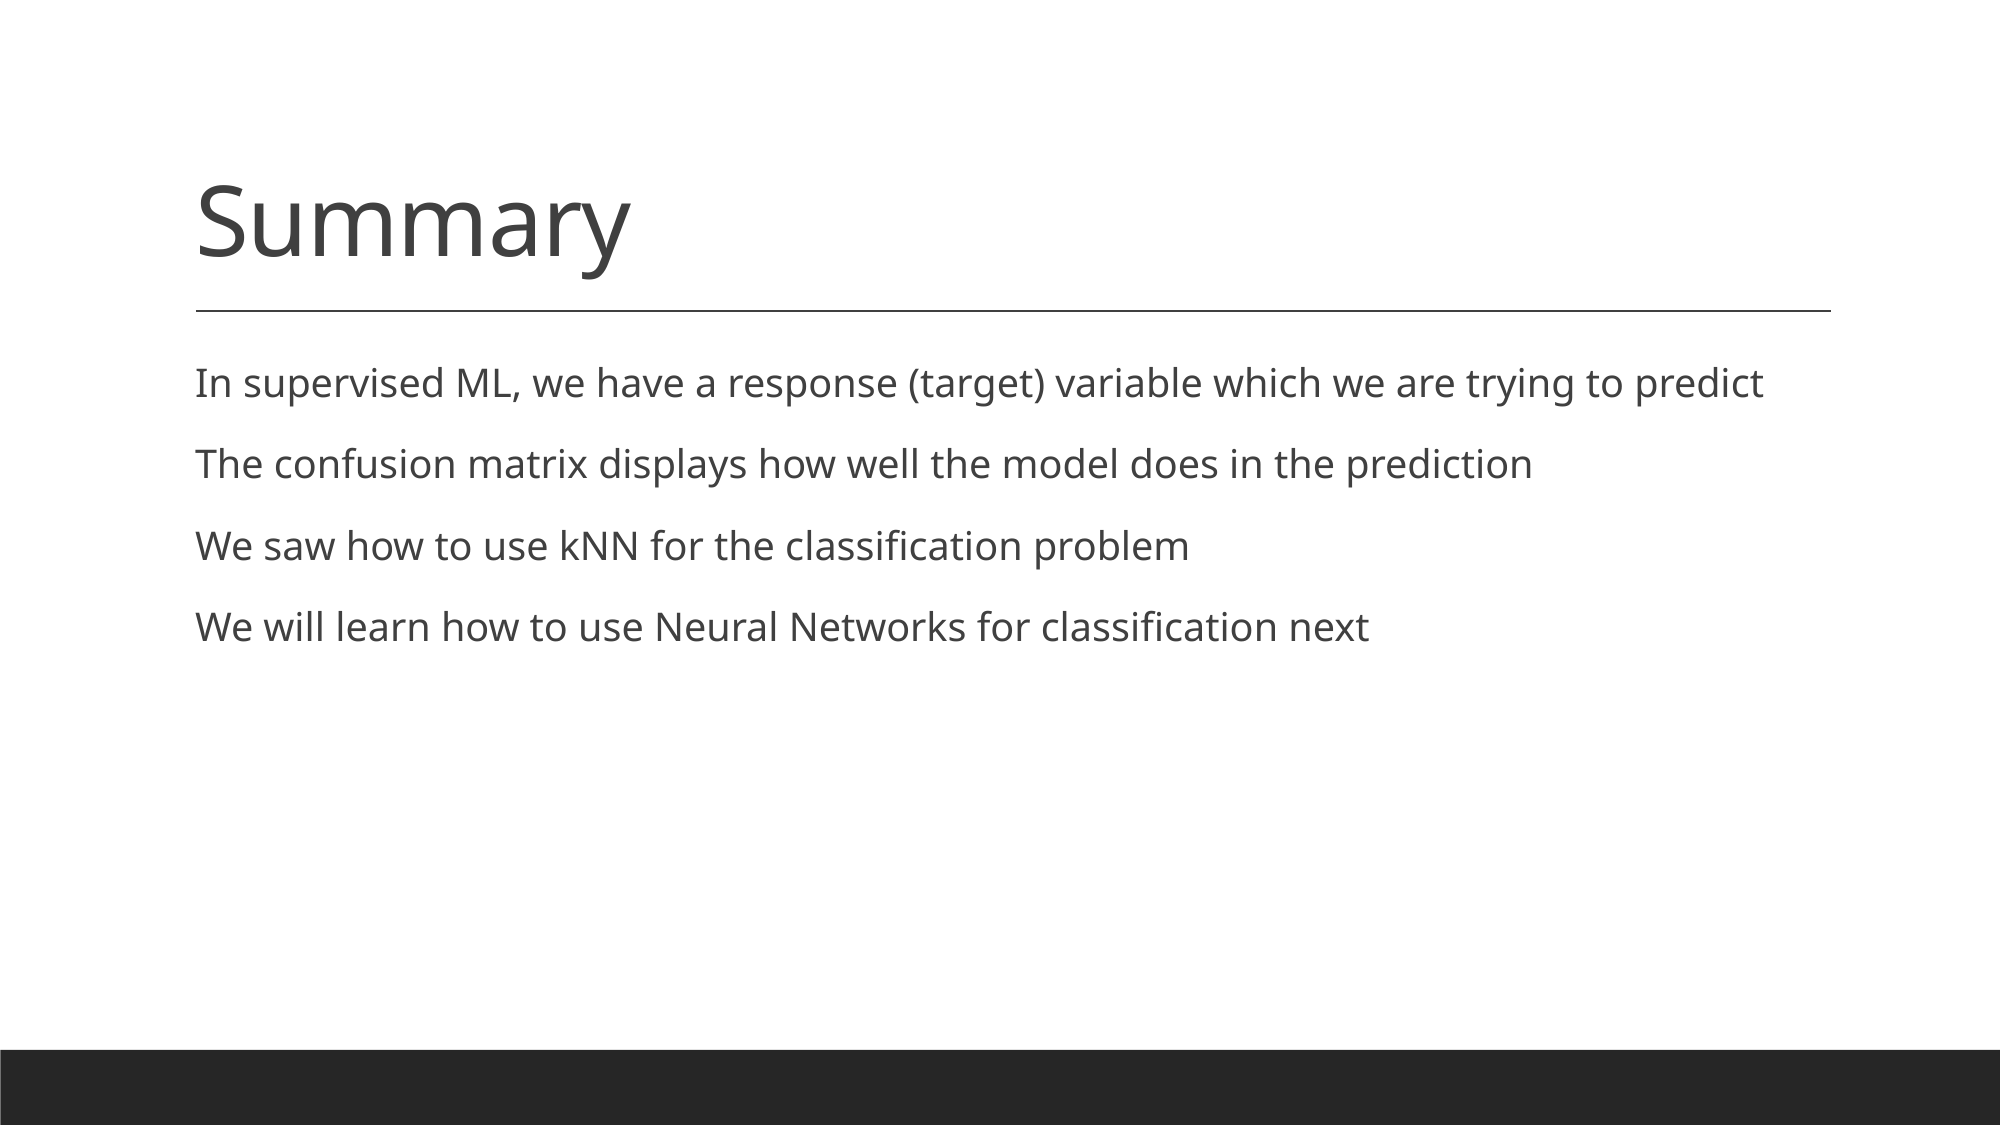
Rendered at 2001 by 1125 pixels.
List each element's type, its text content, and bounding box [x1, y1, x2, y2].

title Summary [180, 47, 1830, 285]
list In supervised ML, we have a response (target) variable which we are trying to predict The confusion matrix displays how well the model does in the prediction We saw how to use kNN for the classification problem We will learn how to use Neural Networks for classification next [180, 345, 1830, 963]
